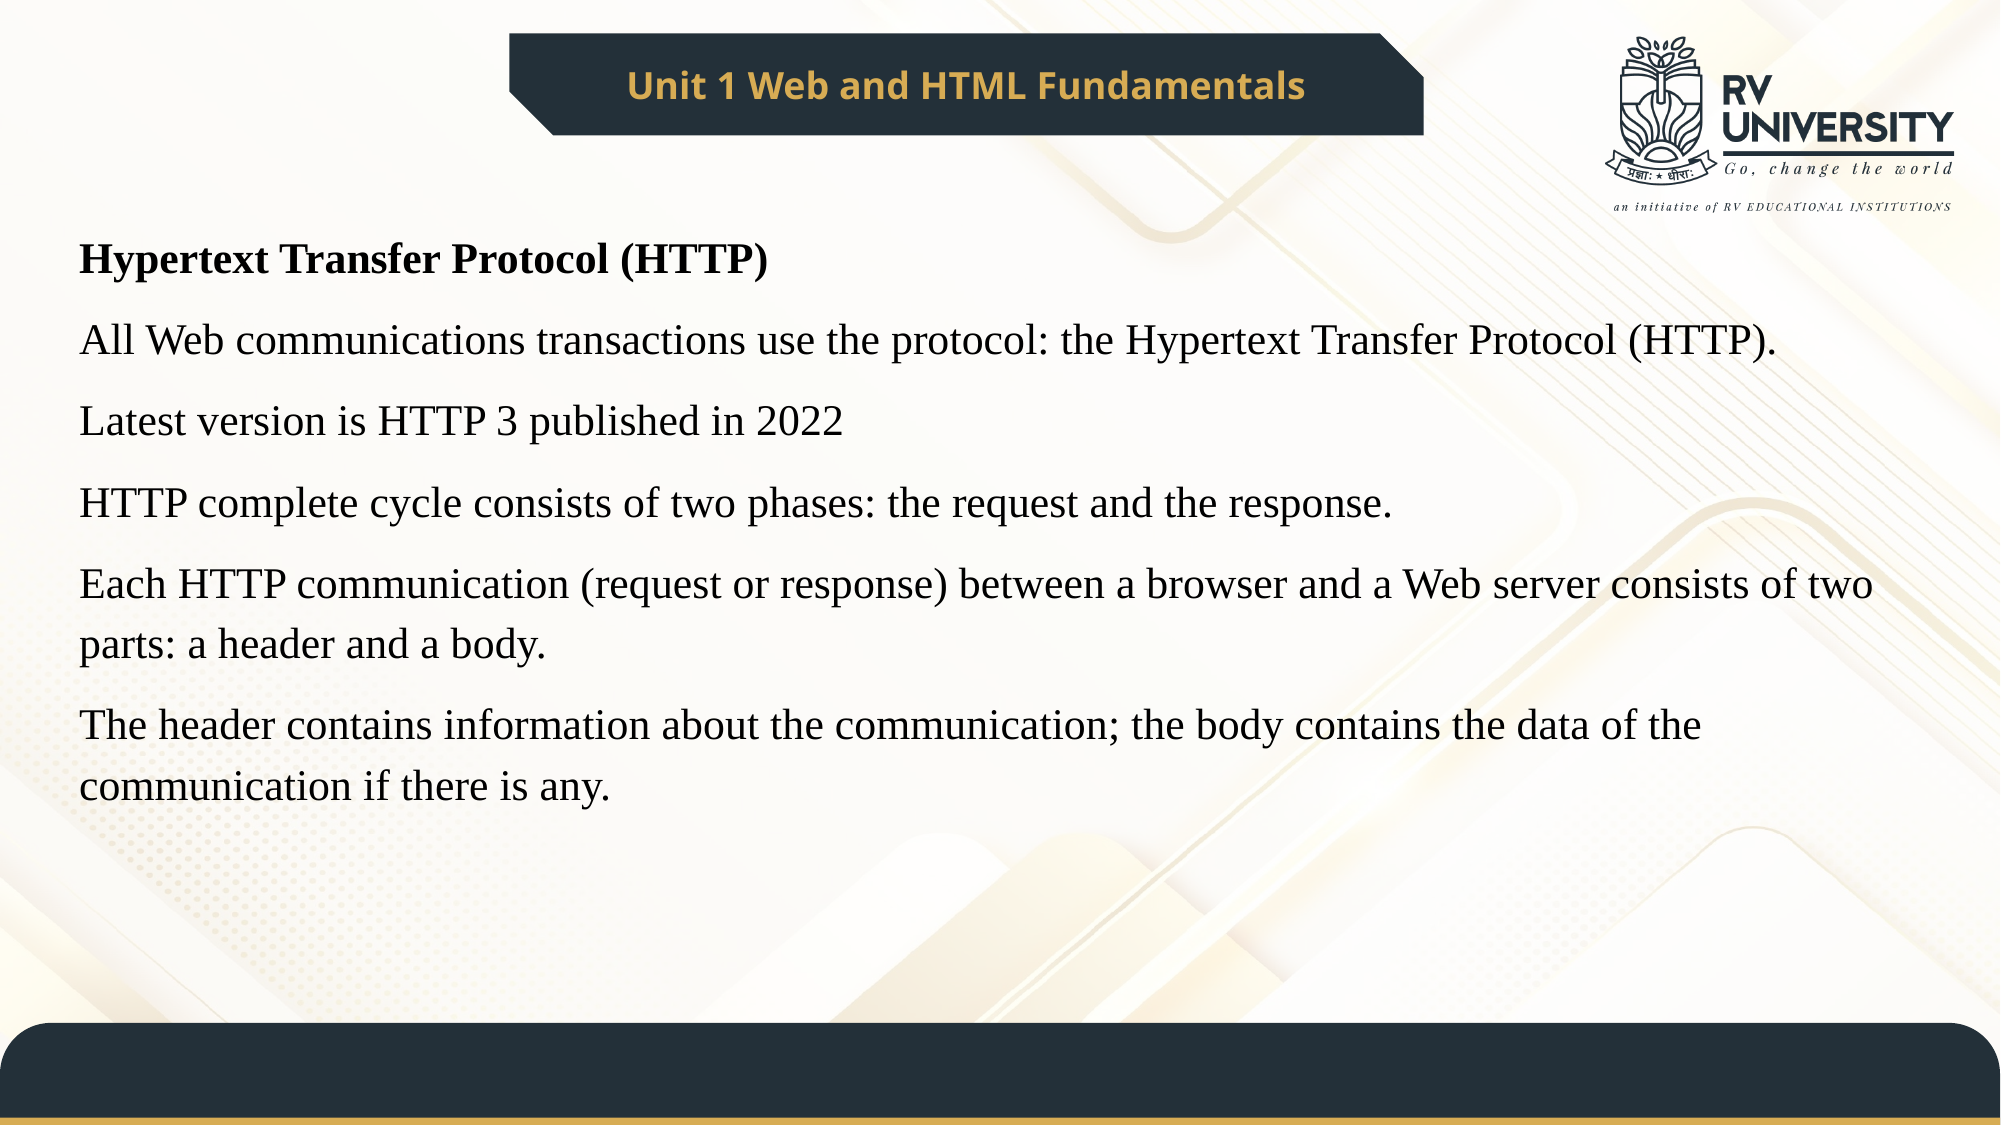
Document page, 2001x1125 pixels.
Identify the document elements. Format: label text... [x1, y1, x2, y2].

text_box Hypertext Transfer Protocol (HTTP) All Web communications transactions use the protocol: the Hypertext Transfer Protocol (HTTP). Latest version is HTTP 3 published in 2022 HTTP complete cycle consists of two phases: the request and the response. Each HTTP communication (request or response) between a browser and a Web server consists of two parts: a header and a body. The header contains information about the communication; the body contains the data of the communication if there is any. [64, 206, 1943, 867]
picture [1558, 0, 2000, 248]
text_box Unit 1 Web and HTML Fundamentals [509, 33, 1424, 136]
